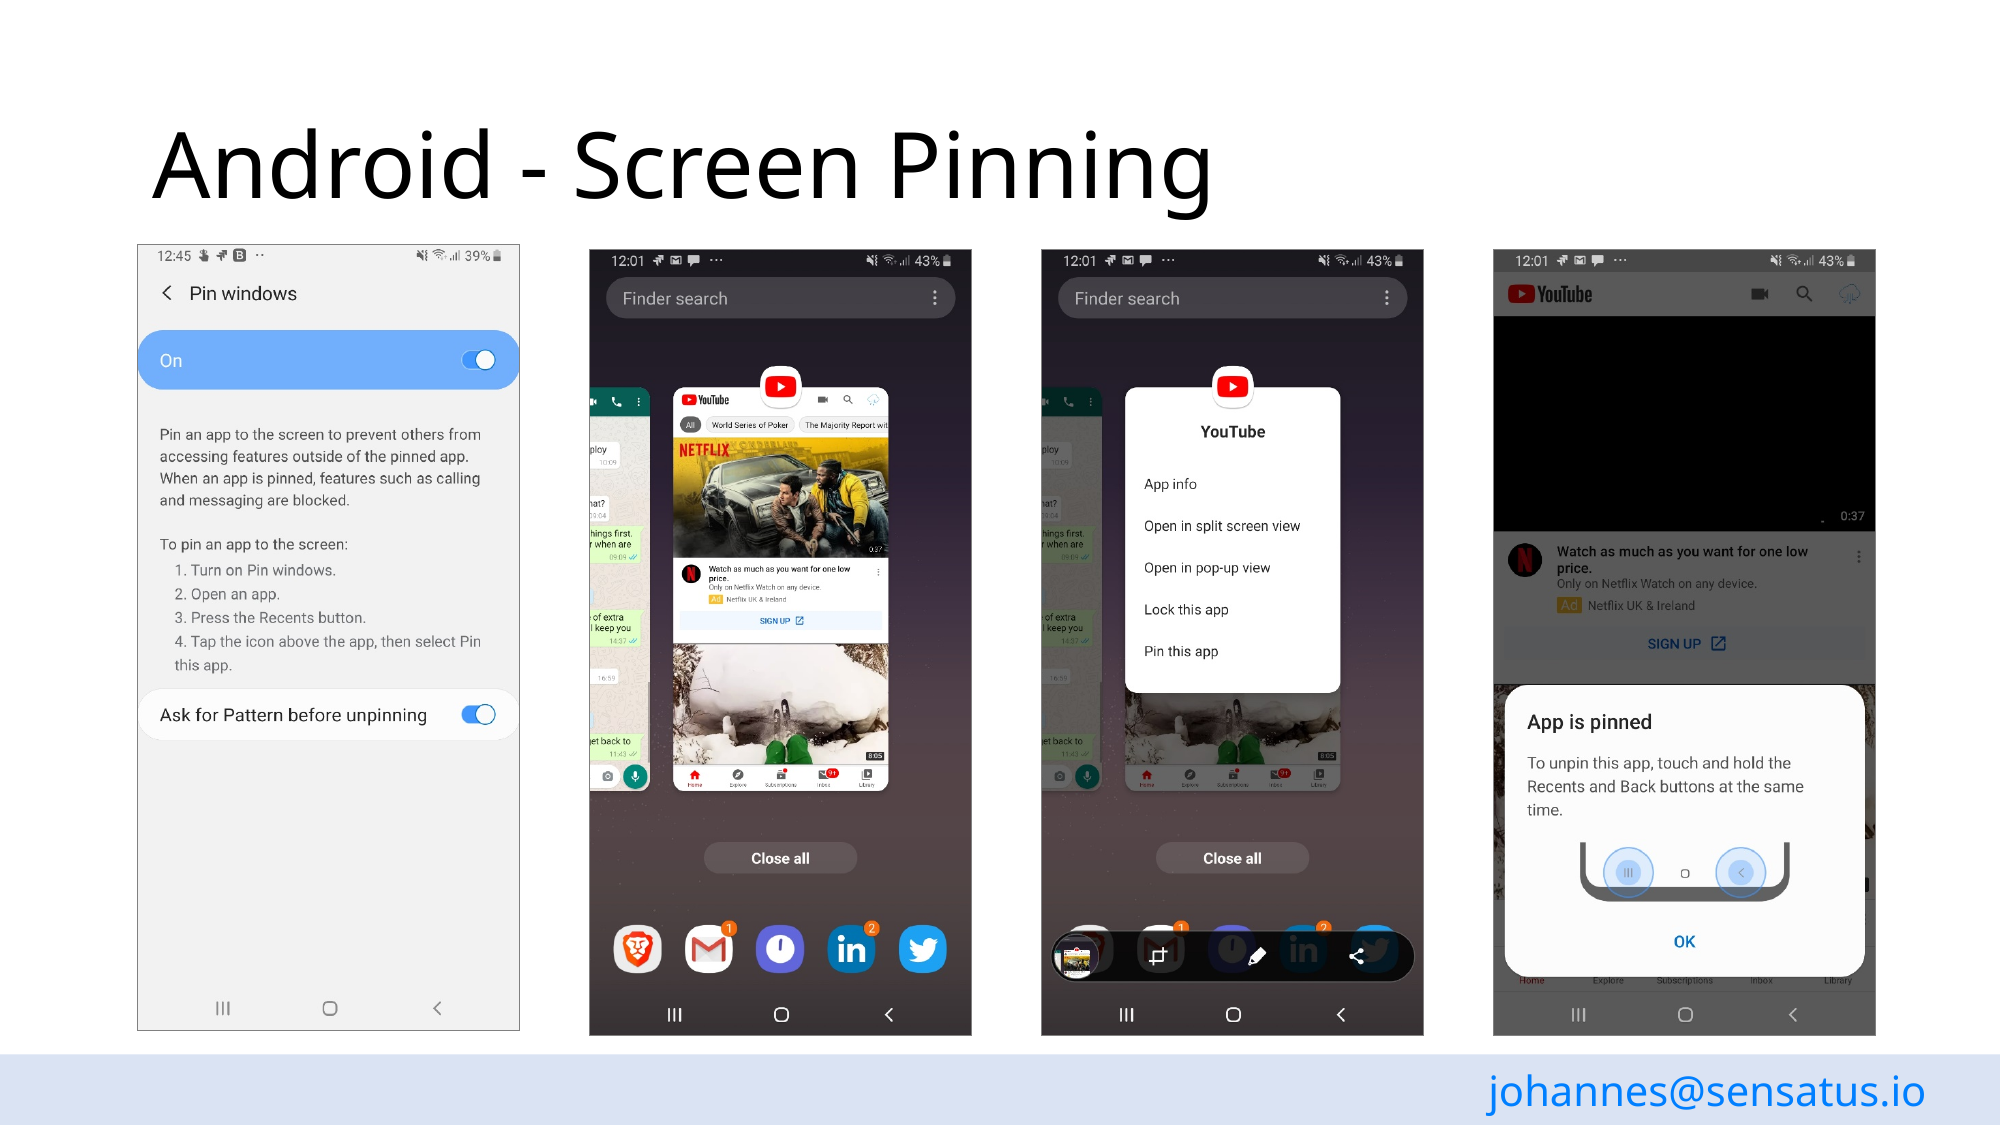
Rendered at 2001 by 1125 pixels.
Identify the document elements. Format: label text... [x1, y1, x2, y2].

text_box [137, 244, 1876, 1036]
title Android - Screen Pinning [137, 59, 1863, 244]
